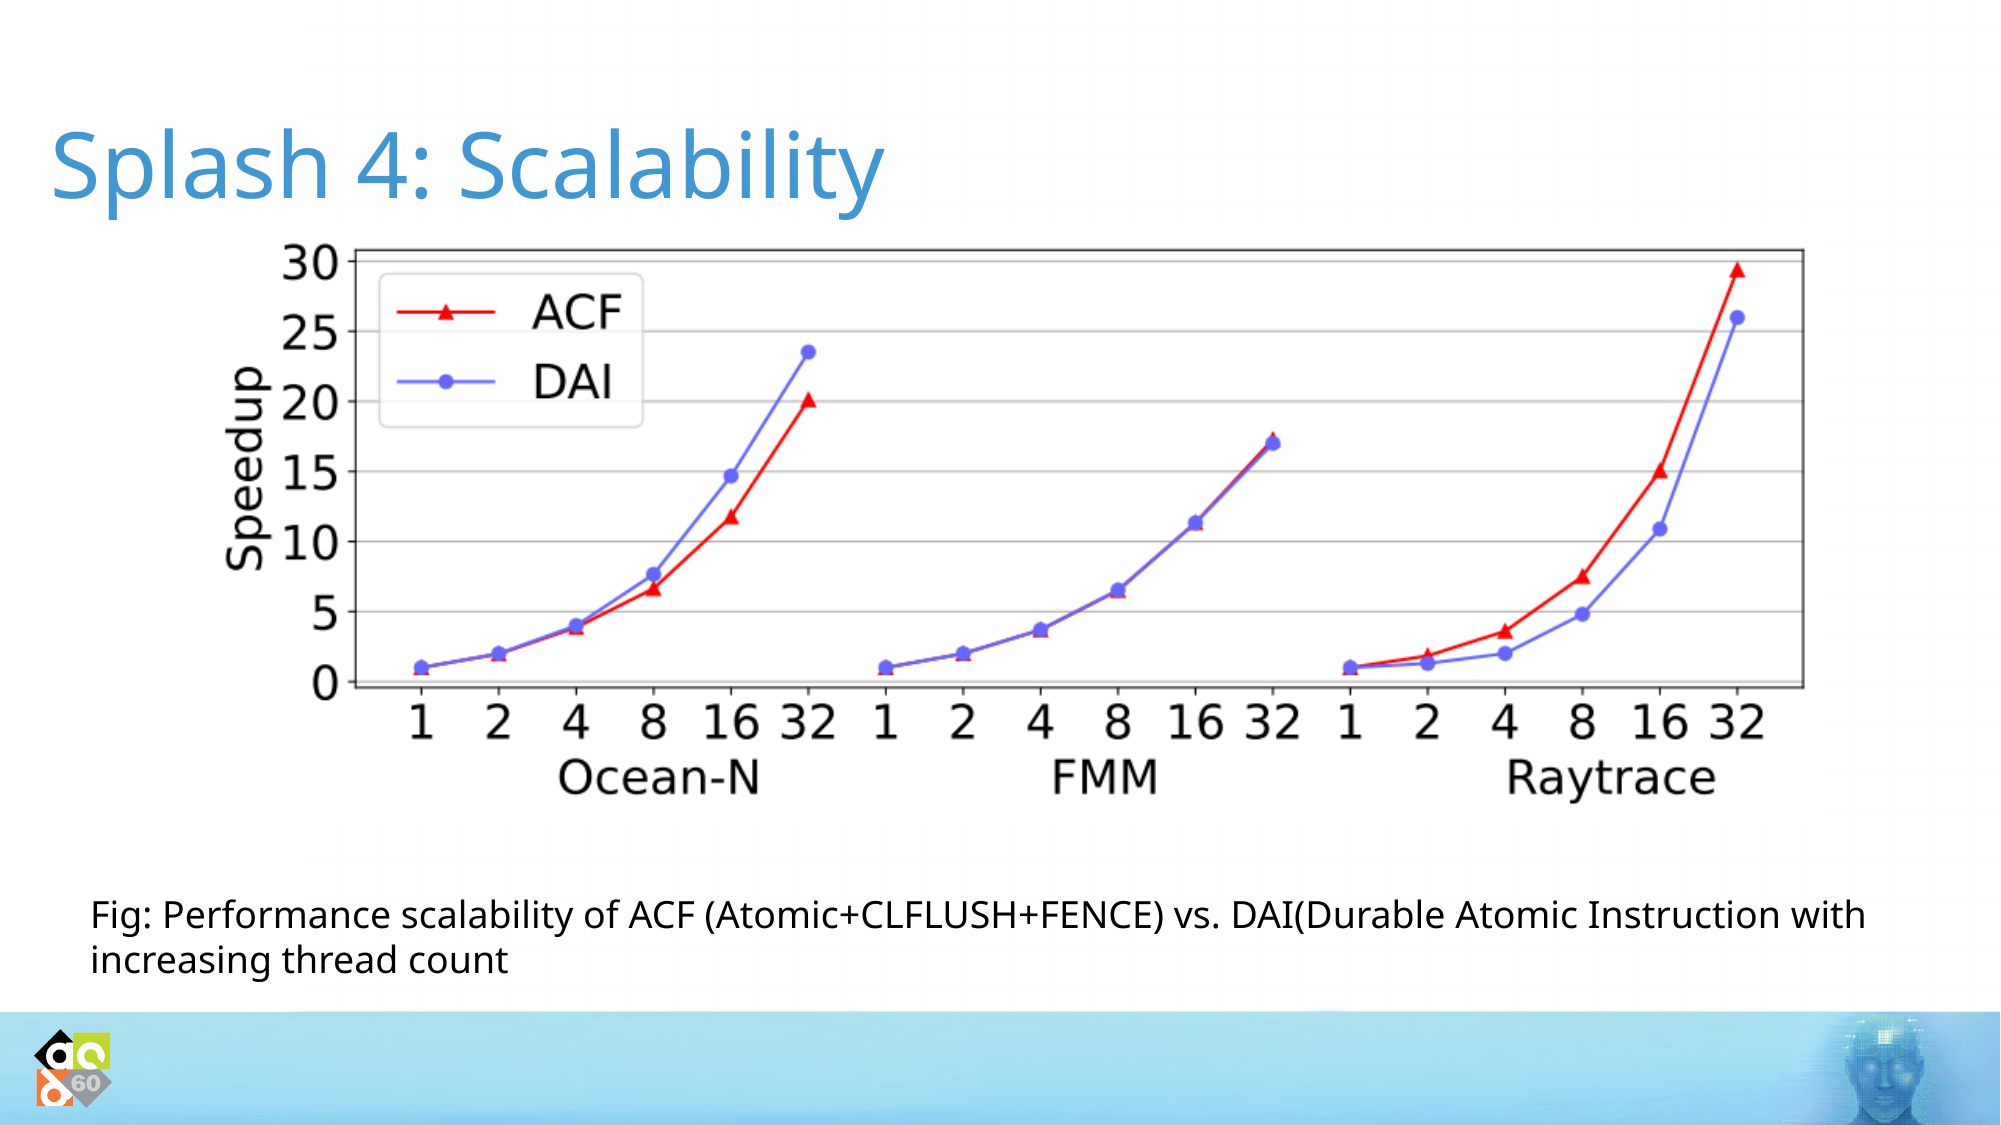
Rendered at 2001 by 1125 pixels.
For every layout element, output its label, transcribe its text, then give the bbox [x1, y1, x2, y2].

picture [0, 0, 2001, 1125]
title Splash 4: Scalability [35, 59, 1959, 278]
text_box Fig: Performance scalability of ACF (Atomic+CLFLUSH+FENCE) vs. DAI(Durable Atomic Instruction with increasing thread count [75, 884, 1933, 989]
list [210, 228, 1819, 821]
